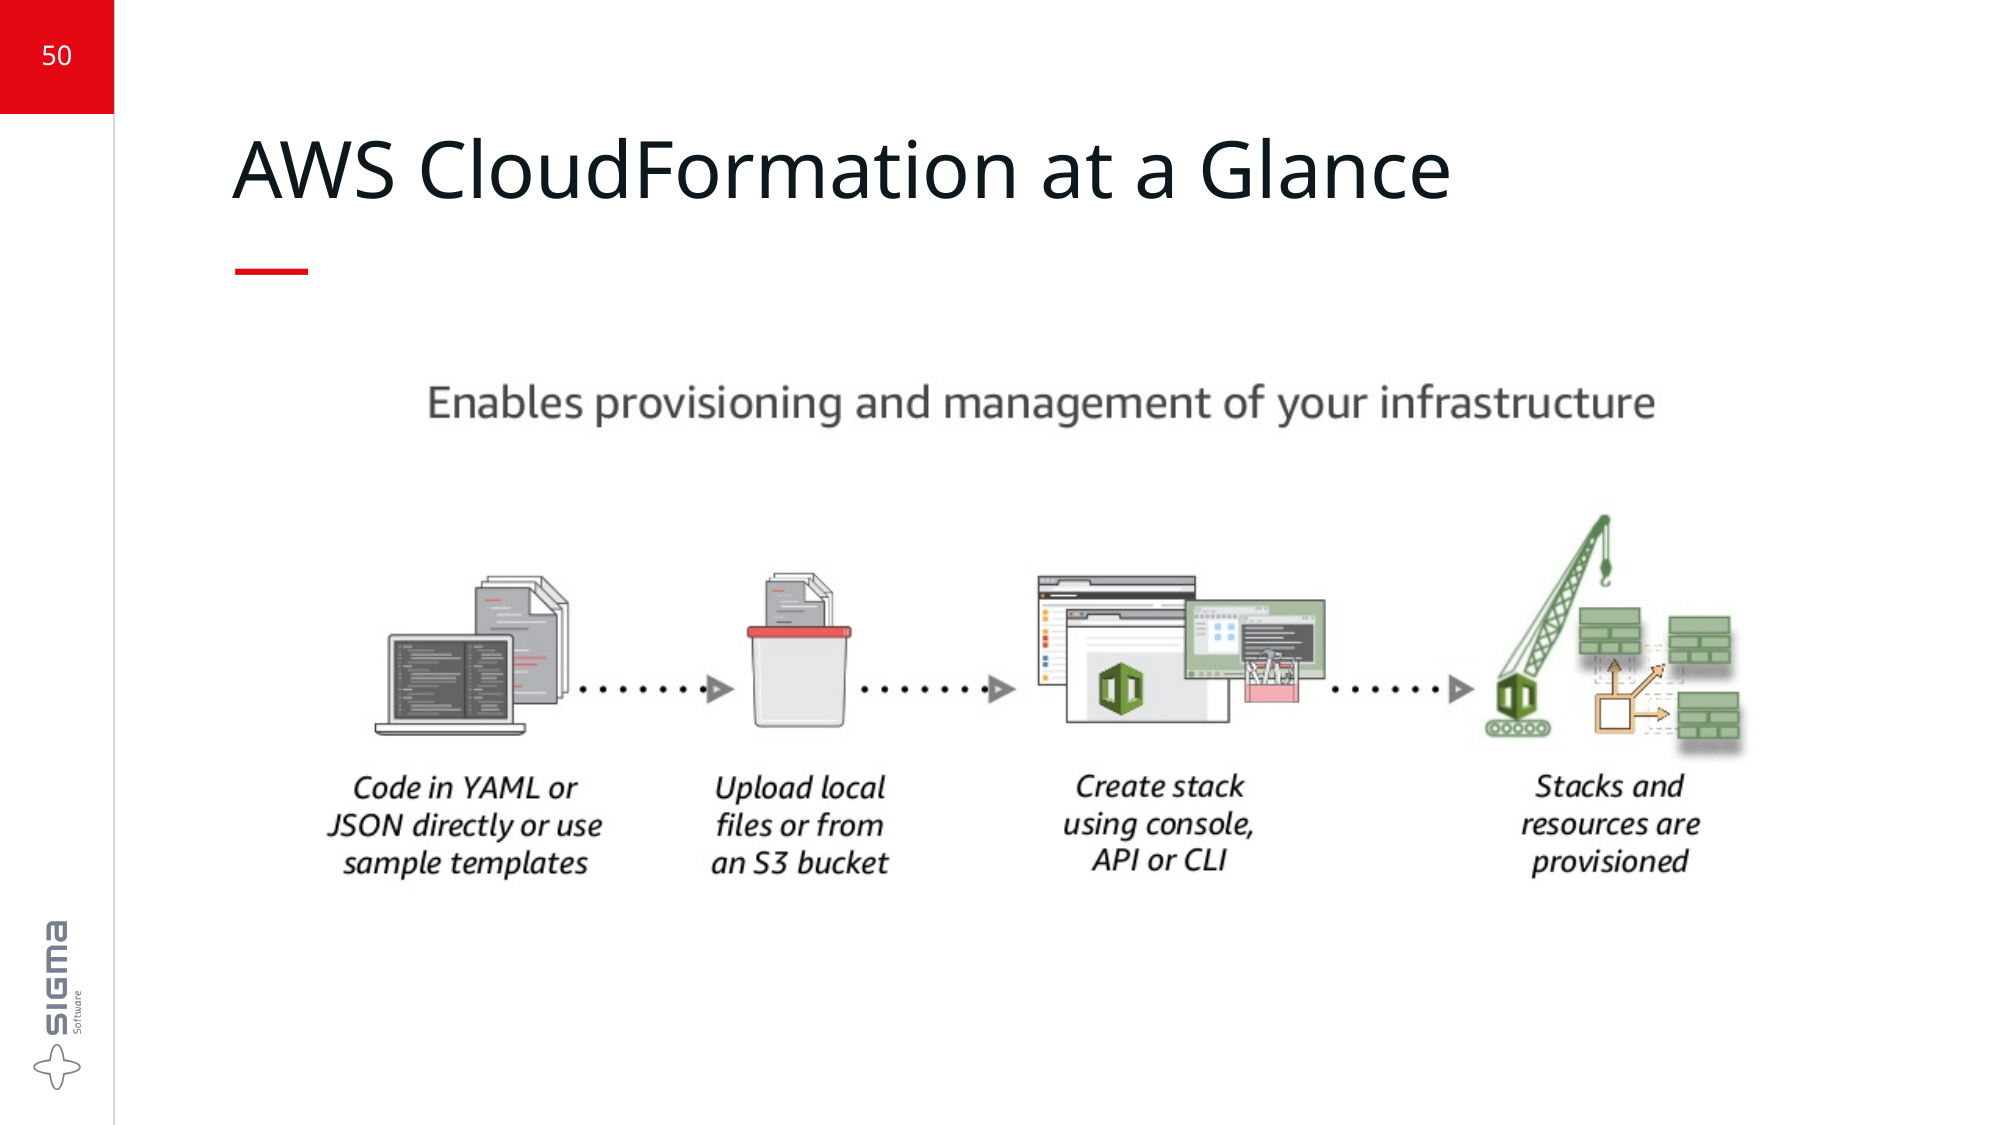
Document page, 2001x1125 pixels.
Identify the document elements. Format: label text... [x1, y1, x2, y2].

picture [34, 922, 81, 1090]
picture [278, 343, 1789, 916]
slide_number 50 [0, 0, 114, 114]
title AWS CloudFormation at a Glance — [232, 119, 1886, 312]
